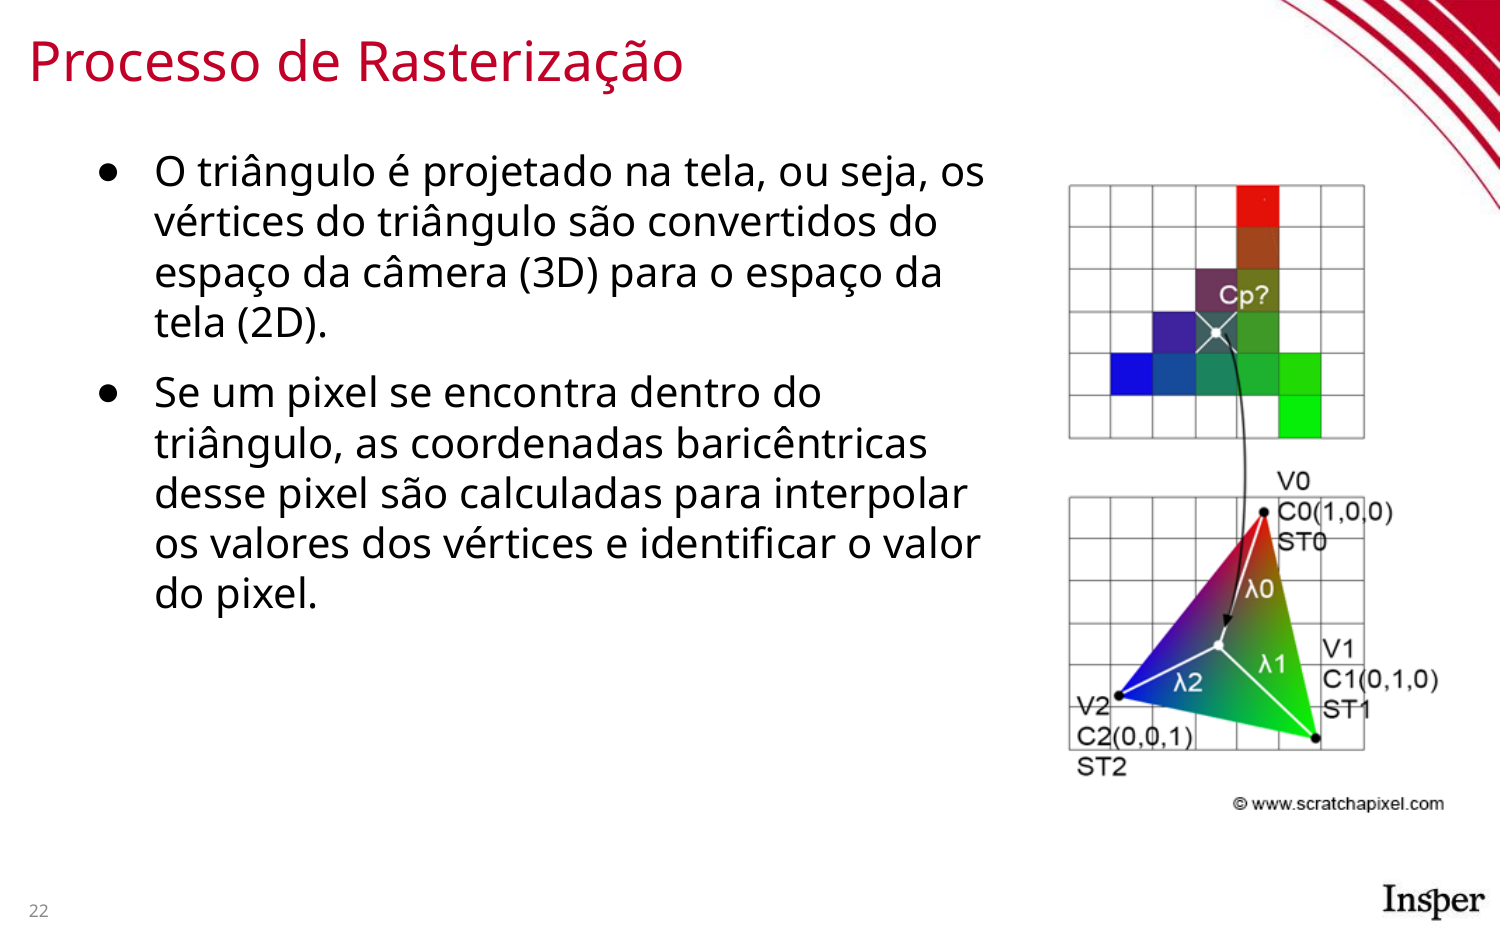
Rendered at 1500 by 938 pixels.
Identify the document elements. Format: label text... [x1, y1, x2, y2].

title Processo de Rasterização [13, 18, 1397, 104]
picture [249, 0, 1500, 938]
list O triângulo é projetado na tela, ou seja, os vértices do triângulo são convertidos do espaço da câmera (3D) para o espaço da tela (2D). Se um pixel se encontra dentro do triângulo, as coordenadas baricêntricas desse pixel são calculadas para interpolar os valores dos vértices e identificar o valor do pixel. [64, 137, 1031, 876]
slide_number 22 [0, 887, 78, 938]
